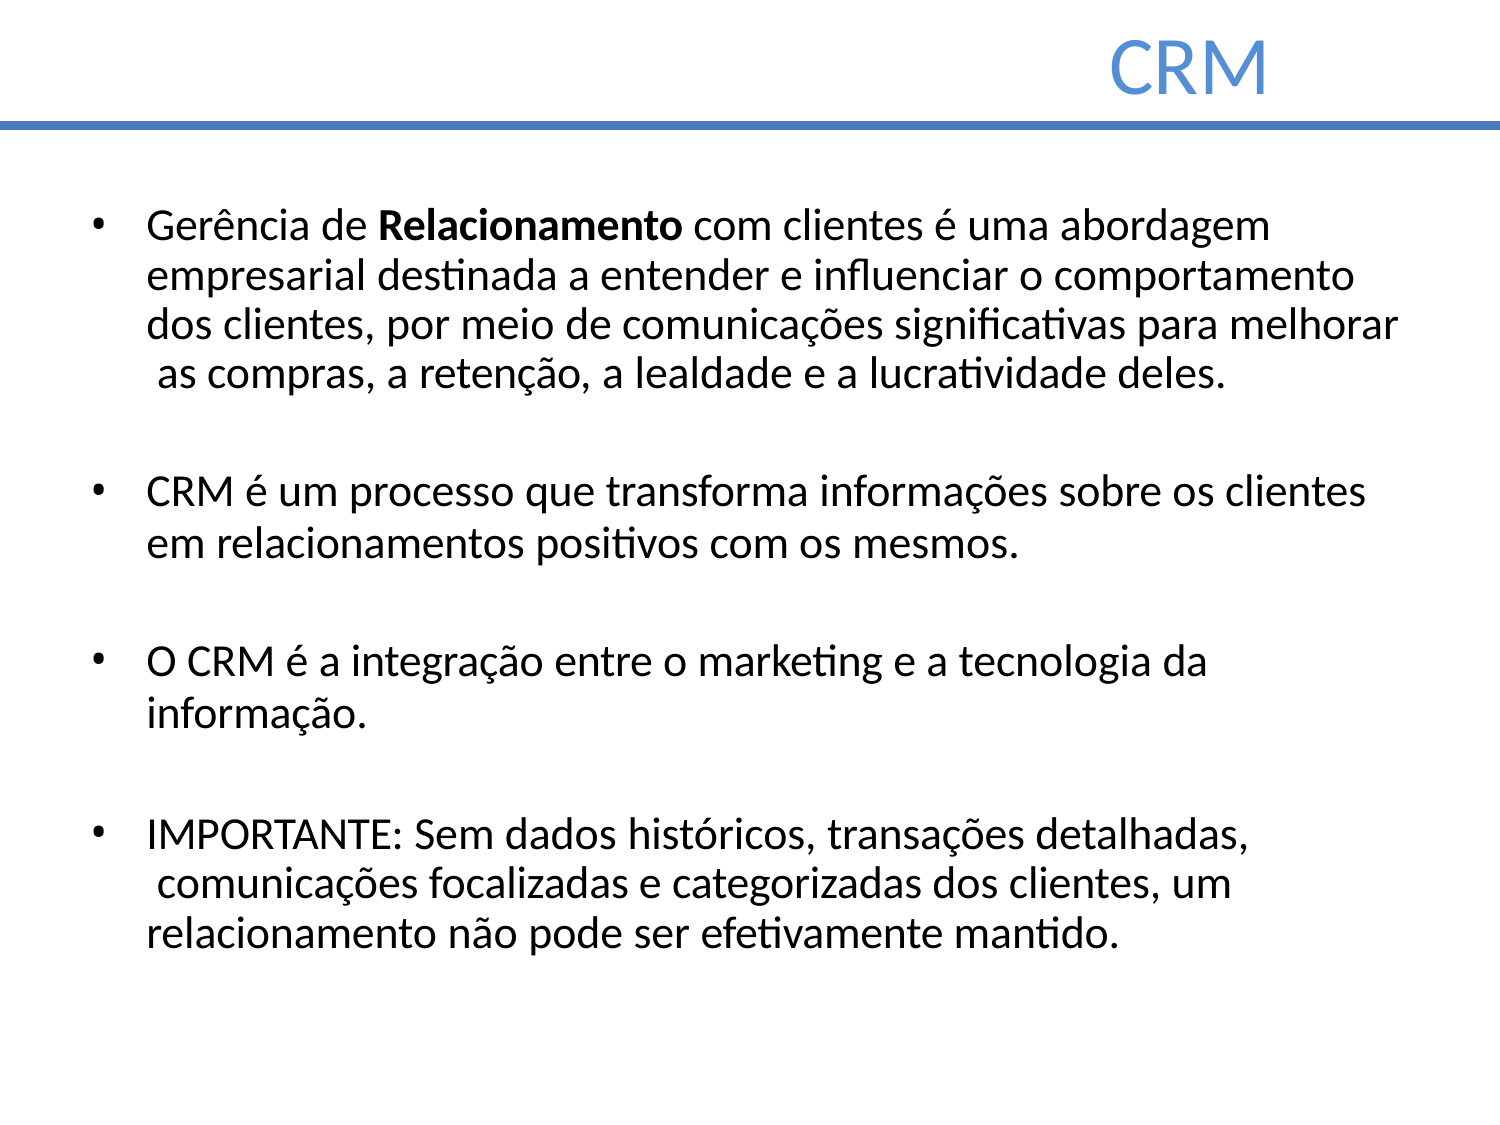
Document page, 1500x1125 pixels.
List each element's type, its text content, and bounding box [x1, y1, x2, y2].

title CRM [226, 8, 1273, 199]
text_box Gerência de Relacionamento com clientes é uma abordagem empresarial destinada a entender e influenciar o comportamento dos clientes, por meio de comunicações significativas para melhorar as compras, a retenção, a lealdade e a lucratividade deles. CRM é um processo que transforma informações sobre os clientes em relacionamentos positivos com os mesmos. O CRM é a integração entre o marketing e a tecnologia da informação. IMPORTANTE: Sem dados históricos, transações detalhadas, comunicações focalizadas e categorizadas dos clientes, um relacionamento não pode ser efetivamente mantido. [87, 193, 1409, 958]
